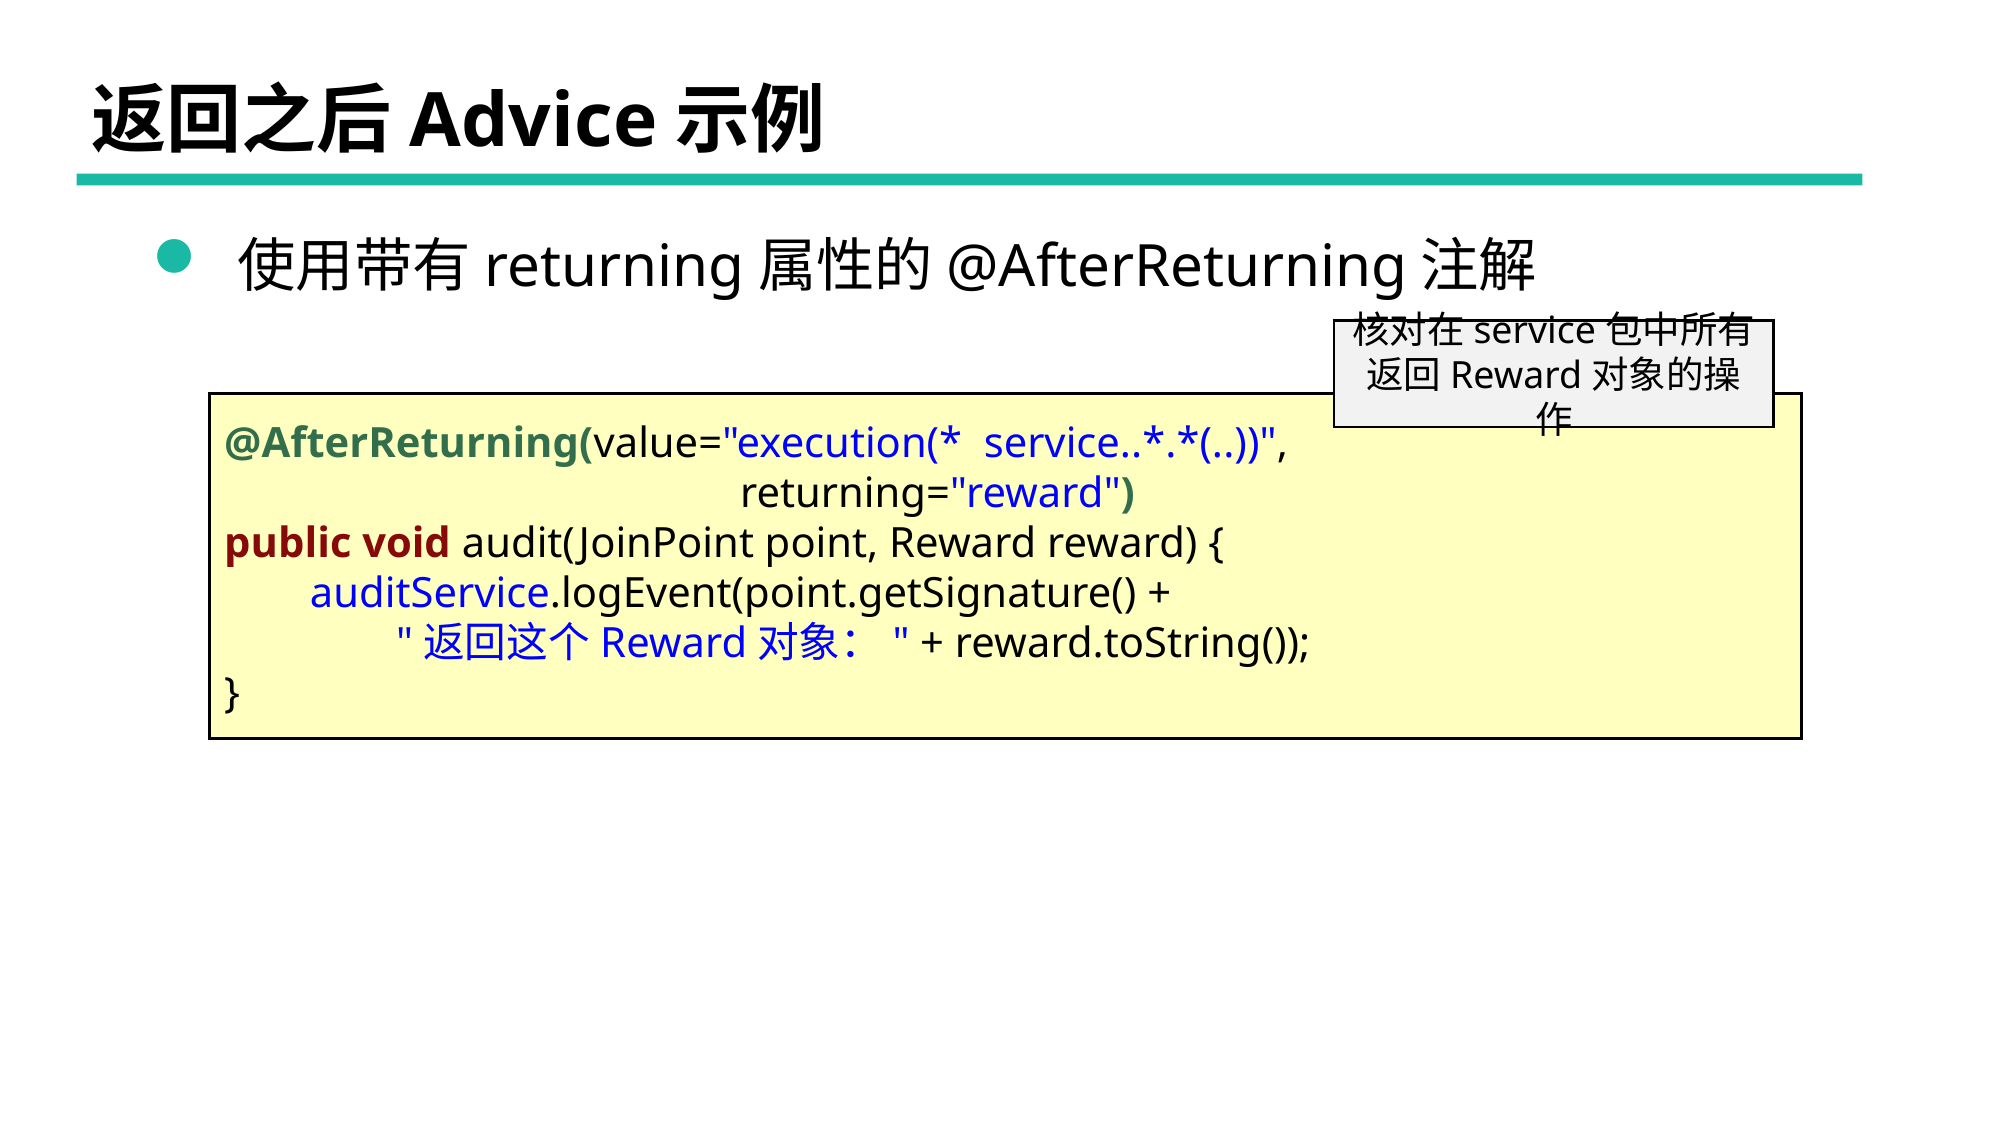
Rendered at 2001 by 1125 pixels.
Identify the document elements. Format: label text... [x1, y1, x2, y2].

title 返回之后Advice示例 [76, 59, 1802, 186]
list 使用带有returning属性的@AfterReturning注解 [137, 213, 1863, 321]
text_box 核对在service包中所有 返回Reward对象的操作 [1333, 319, 1775, 428]
text_box @AfterReturning(value="execution(* service..*.*(..))", returning="reward") public void audit(JoinPoint point, Reward reward) { auditService.logEvent(point.getSignature() + "返回这个Reward对象：" + reward.toString()); } [208, 392, 1803, 740]
